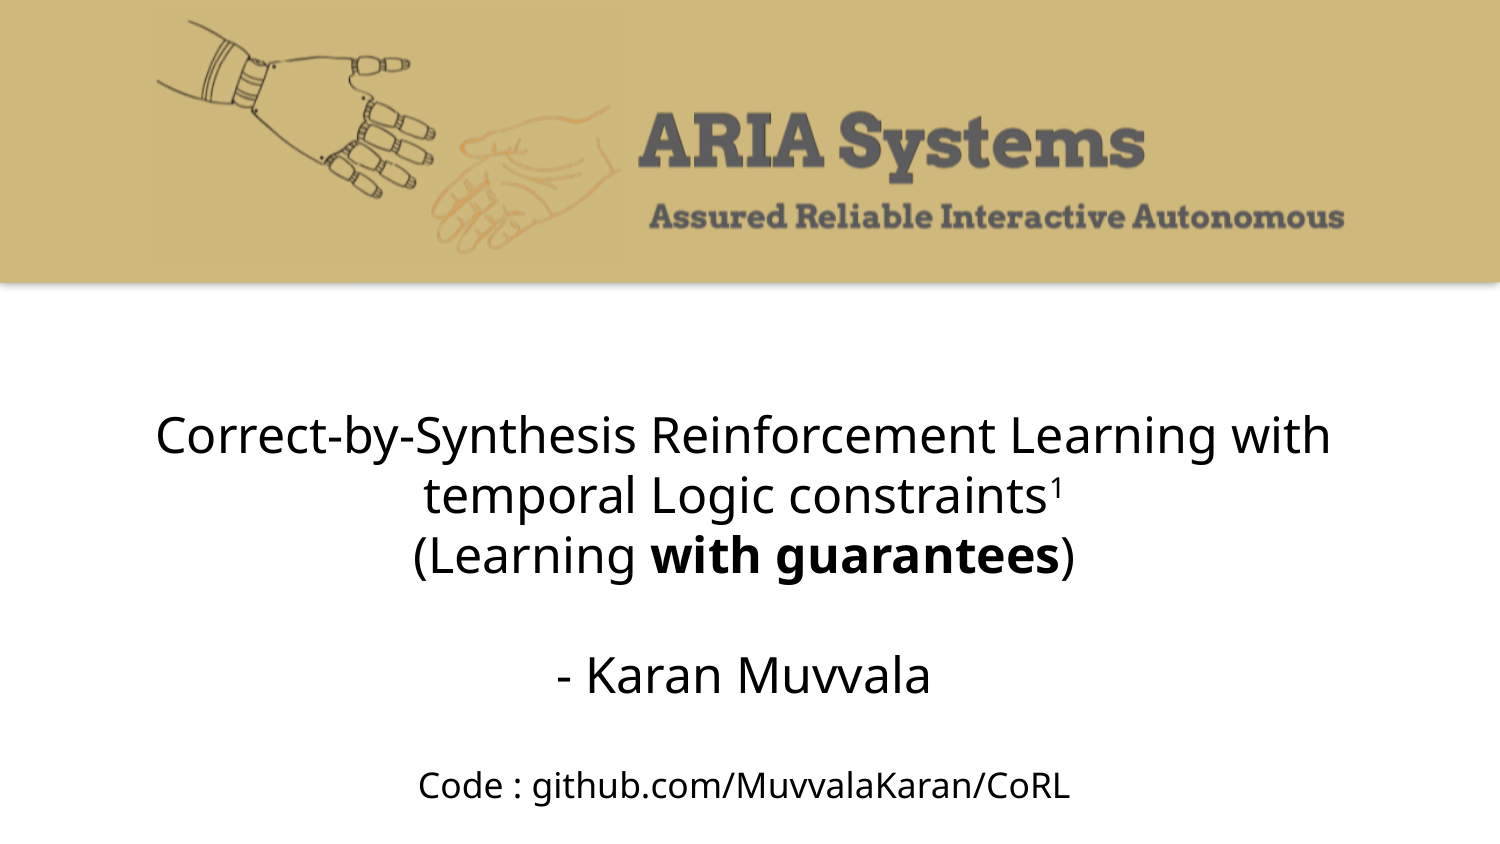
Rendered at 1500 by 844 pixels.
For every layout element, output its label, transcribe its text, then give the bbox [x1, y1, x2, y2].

picture [127, 7, 1373, 267]
text_box Correct-by-Synthesis Reinforcement Learning with temporal Logic constraints1 (Learning with guarantees) - Karan Muvvala Code : github.com/MuvvalaKaran/CoRL [67, 388, 1422, 744]
